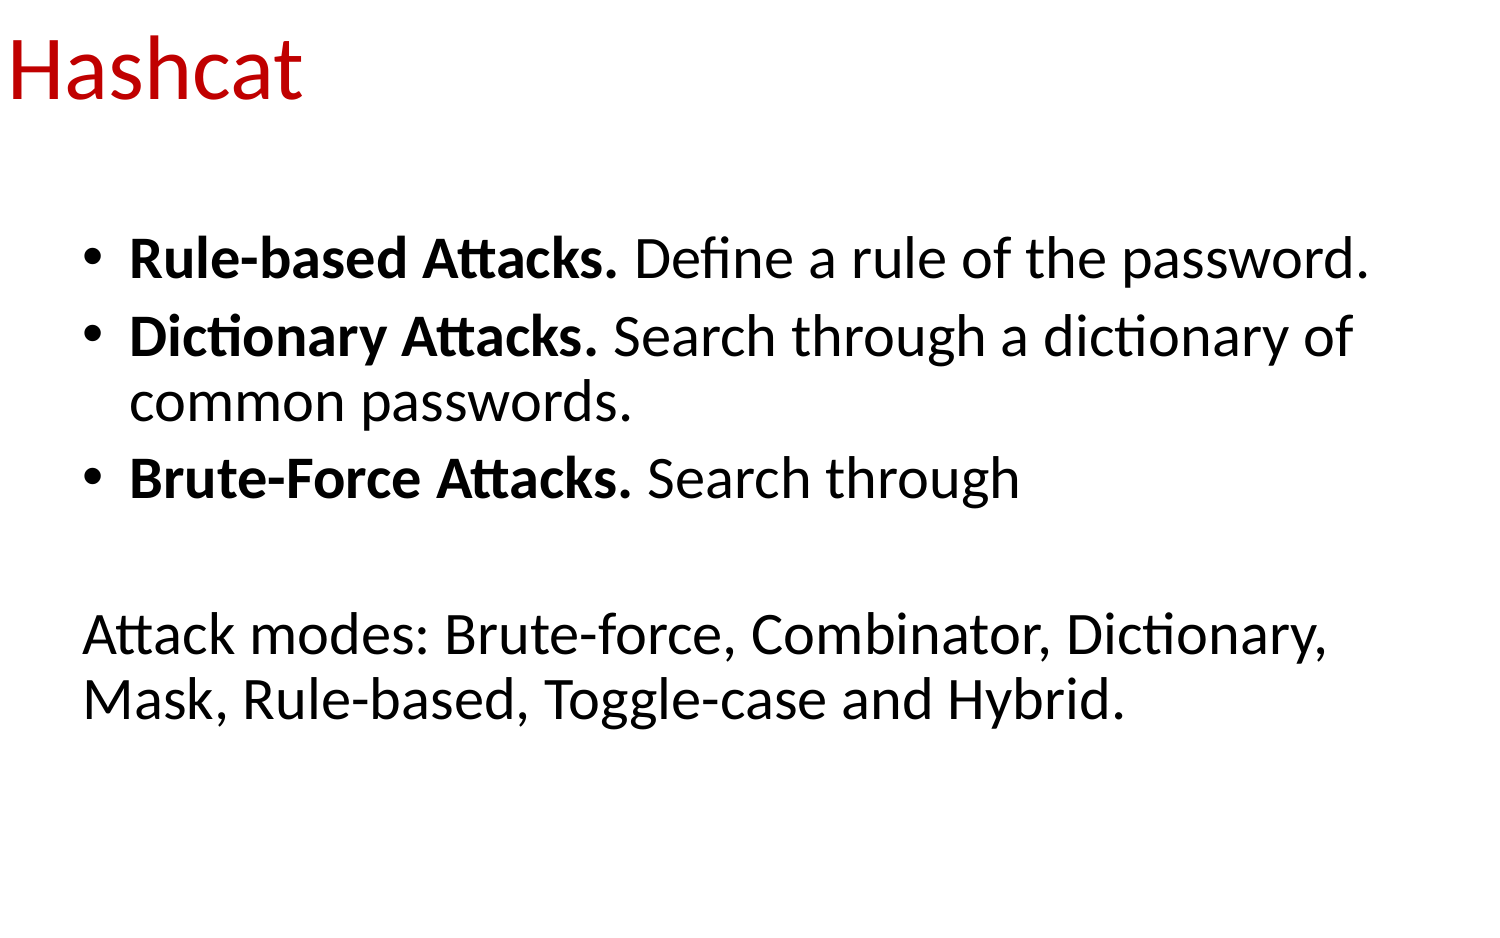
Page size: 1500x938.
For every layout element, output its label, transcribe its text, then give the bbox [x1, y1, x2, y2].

title Hashcat [0, 0, 1351, 142]
list Rule-based Attacks. Define a rule of the password. Dictionary Attacks. Search through a dictionary of common passwords. Brute-Force Attacks. Search through Attack modes: Brute-force, Combinator, Dictionary, Mask, Rule-based, Toggle-case and Hybrid. [74, 218, 1426, 838]
